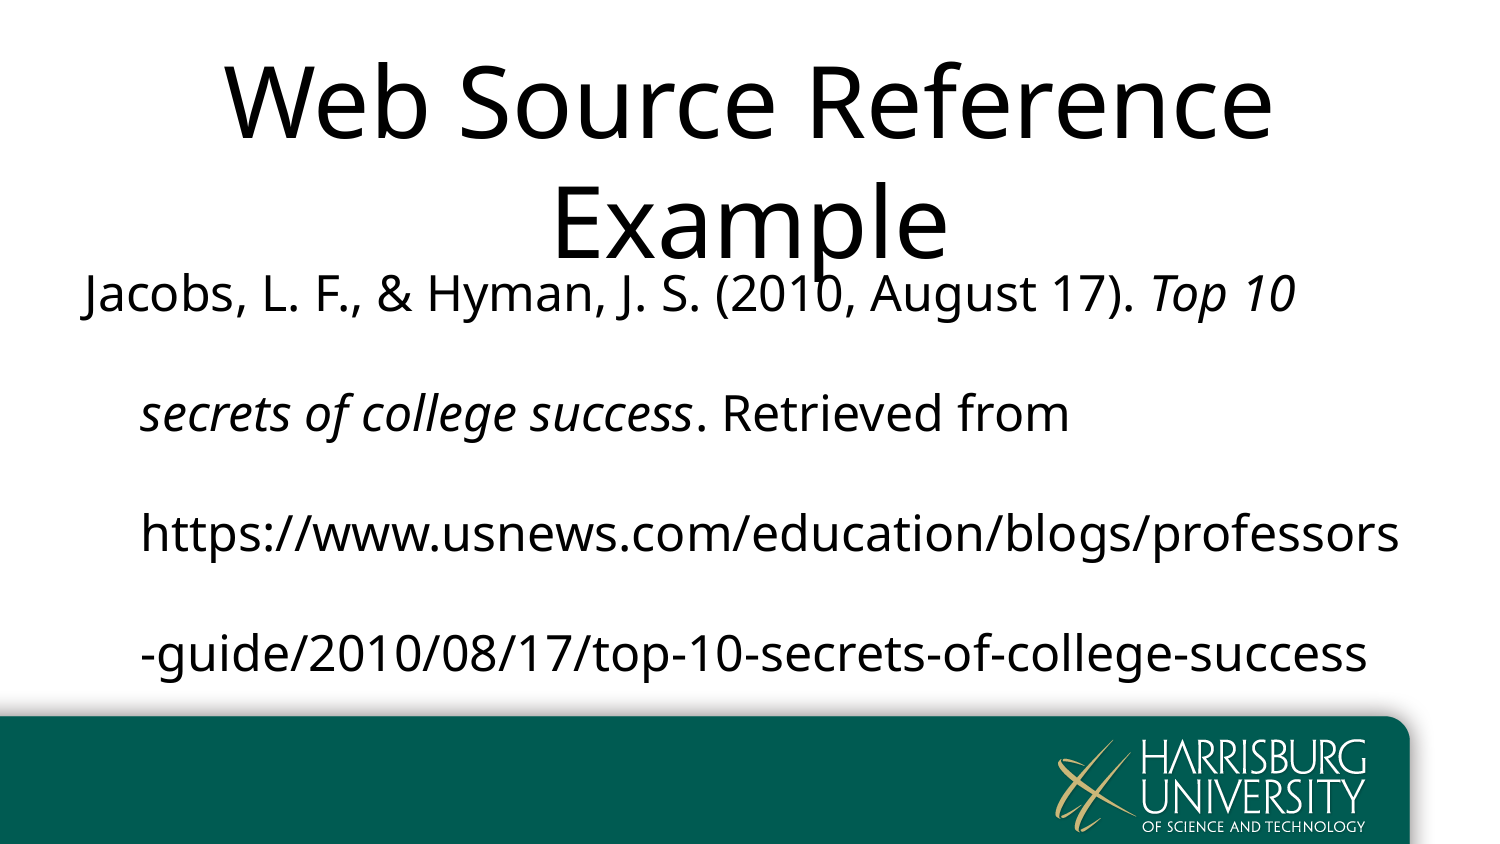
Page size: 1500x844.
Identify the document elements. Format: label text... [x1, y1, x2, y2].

title Web Source Reference Example [75, 33, 1425, 175]
list Jacobs, L. F., & Hyman, J. S. (2010, August 17). Top 10 secrets of college success. Retrieved from https://www.usnews.com/education/blogs/professors-guide/2010/08/17/top-10-secrets-of-college-success [75, 196, 1425, 754]
picture [0, 3, 1500, 844]
